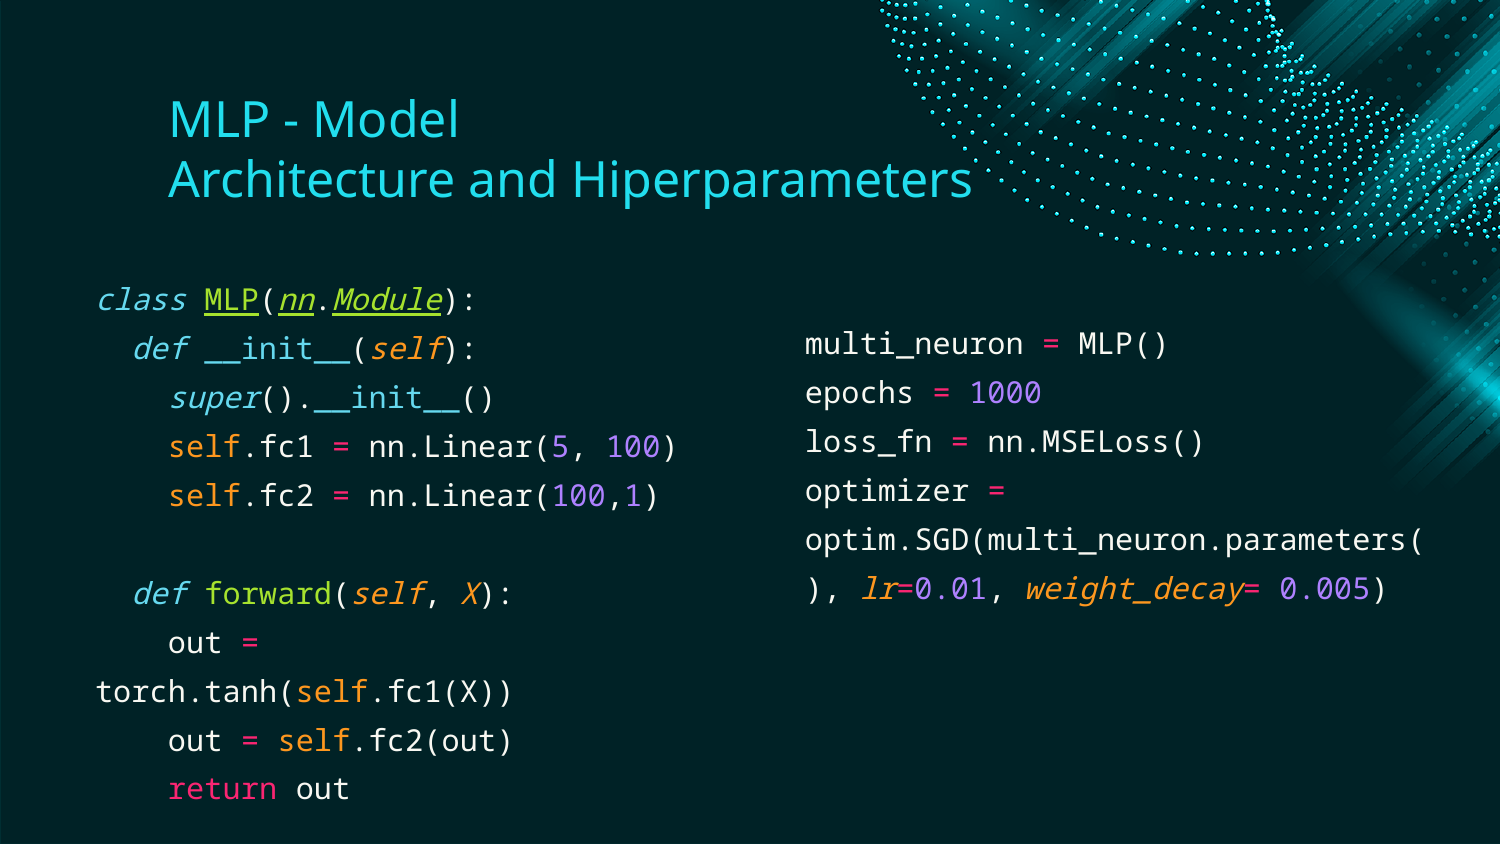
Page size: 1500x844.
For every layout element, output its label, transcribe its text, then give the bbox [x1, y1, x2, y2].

picture [0, 0, 1500, 844]
title MLP - Model Architecture and Hiperparameters [153, 72, 1262, 228]
text_box multi_neuron = MLP() epochs = 1000 loss_fn = nn.MSELoss() optimizer = optim.SGD(multi_neuron.parameters(), lr=0.01, weight_decay= 0.005) [789, 297, 1449, 621]
text_box class MLP(nn.Module): def __init__(self): super().__init__() self.fc1 = nn.Linear(5, 100) self.fc2 = nn.Linear(100,1) def forward(self, X): out = torch.tanh(self.fc1(X)) out = self.fc2(out) return out [79, 252, 699, 821]
